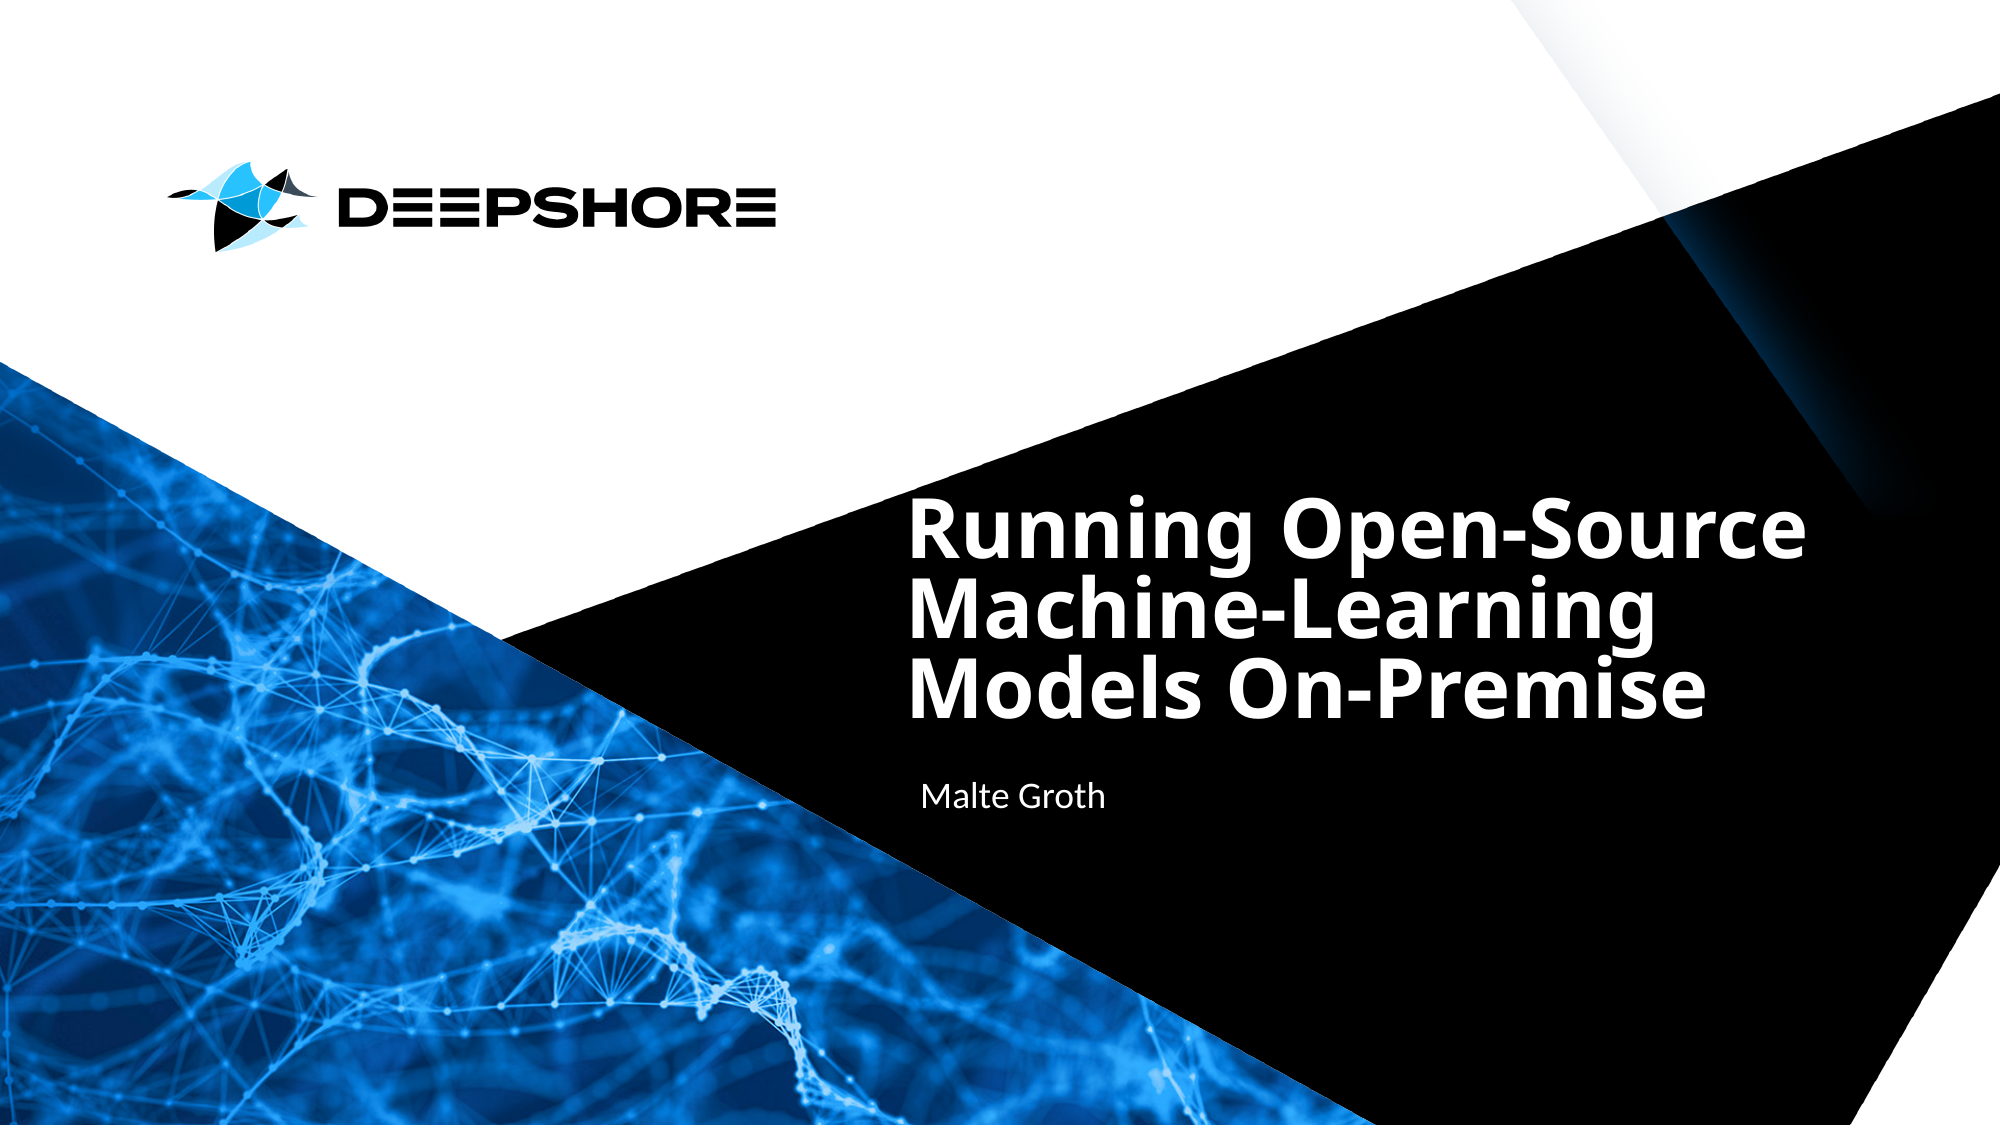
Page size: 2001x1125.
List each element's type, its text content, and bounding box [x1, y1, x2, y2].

title Running Open-Source Machine-Learning Models On-Premise [905, 385, 1847, 1024]
text_box Malte Groth [905, 763, 1544, 868]
picture [0, 0, 2000, 1125]
